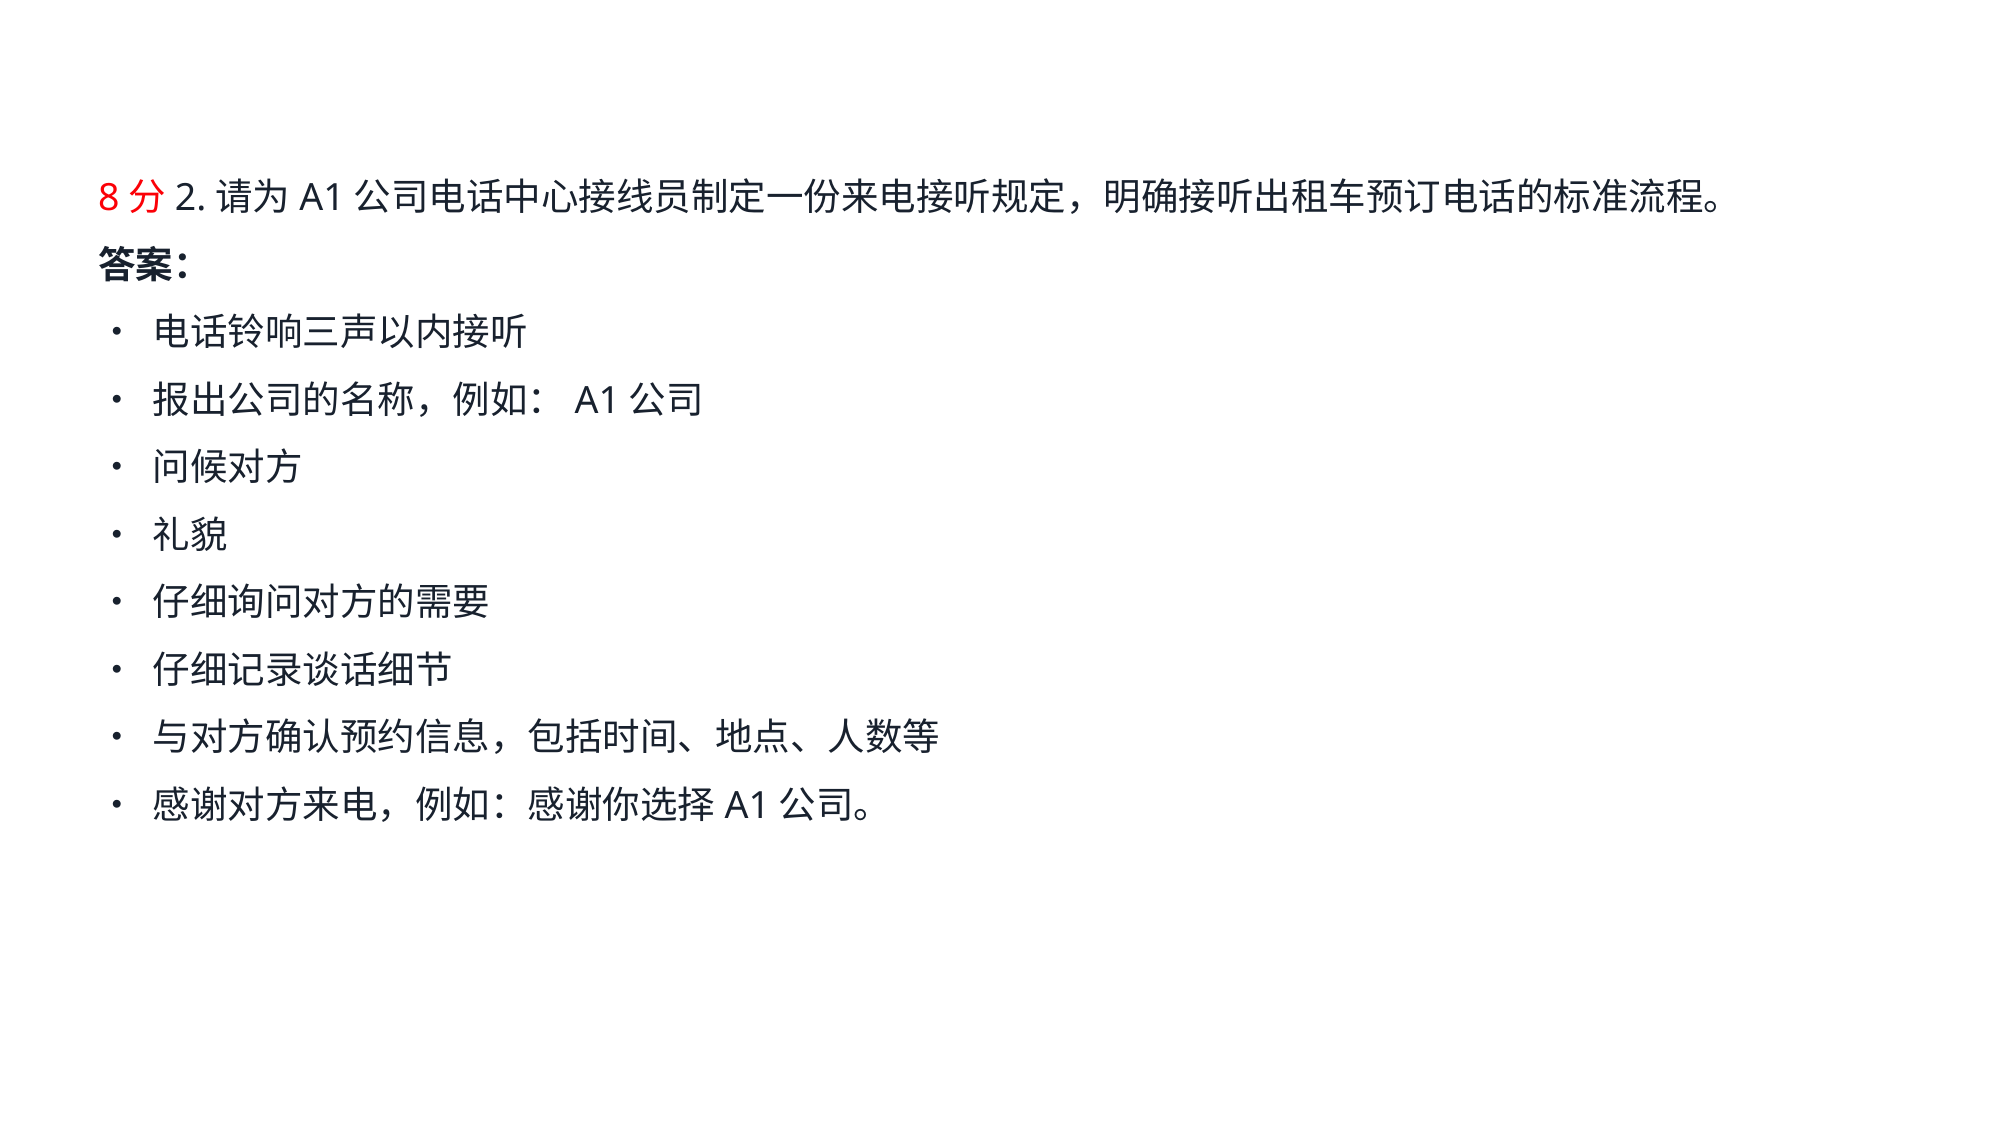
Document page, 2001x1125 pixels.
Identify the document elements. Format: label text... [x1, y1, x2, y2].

text_box 8分2.请为A1公司电话中心接线员制定一份来电接听规定，明确接听出租车预订电话的标准流程。 答案： • 电话铃响三声以内接听 • 报出公司的名称，例如：A1公司 • 问候对方 • 礼貌 • 仔细询问对方的需要 • 仔细记录谈话细节 • 与对方确认预约信息，包括时间、地点、人数等 • 感谢对方来电，例如：感谢你选择A1公司。 [83, 143, 1911, 834]
